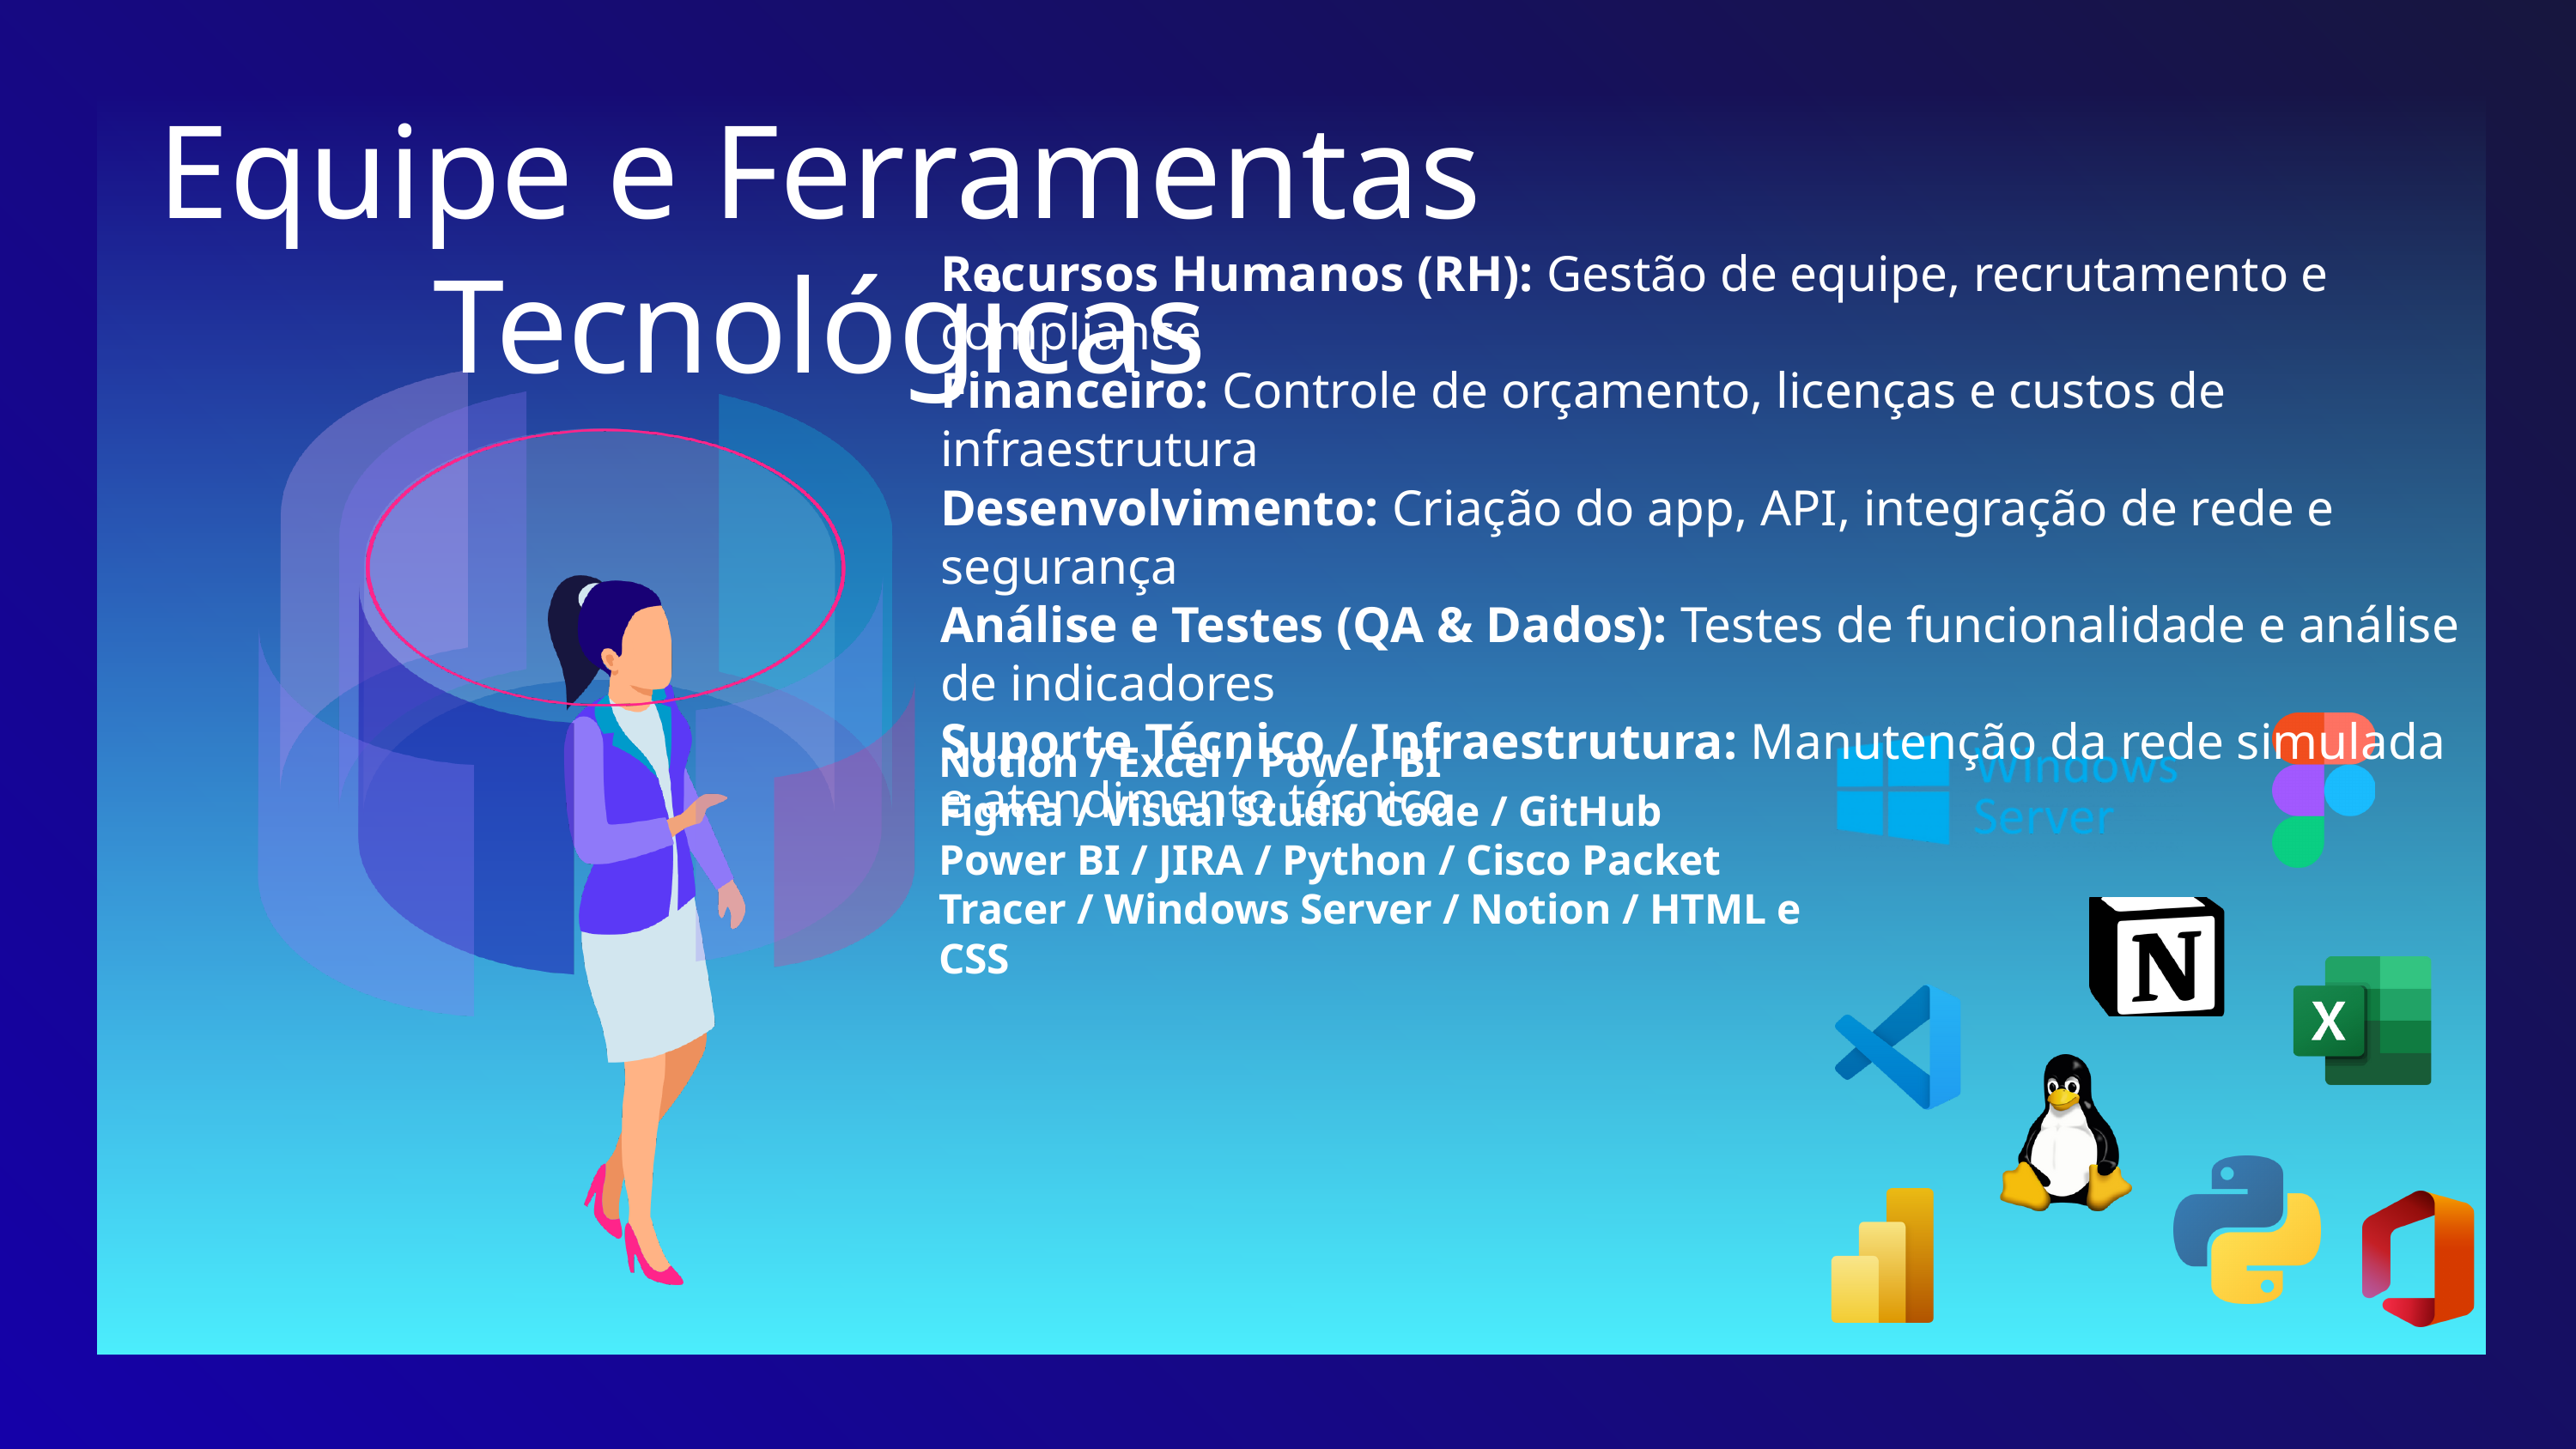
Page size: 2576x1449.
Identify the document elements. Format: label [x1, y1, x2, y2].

text_box [97, 89, 2486, 1355]
